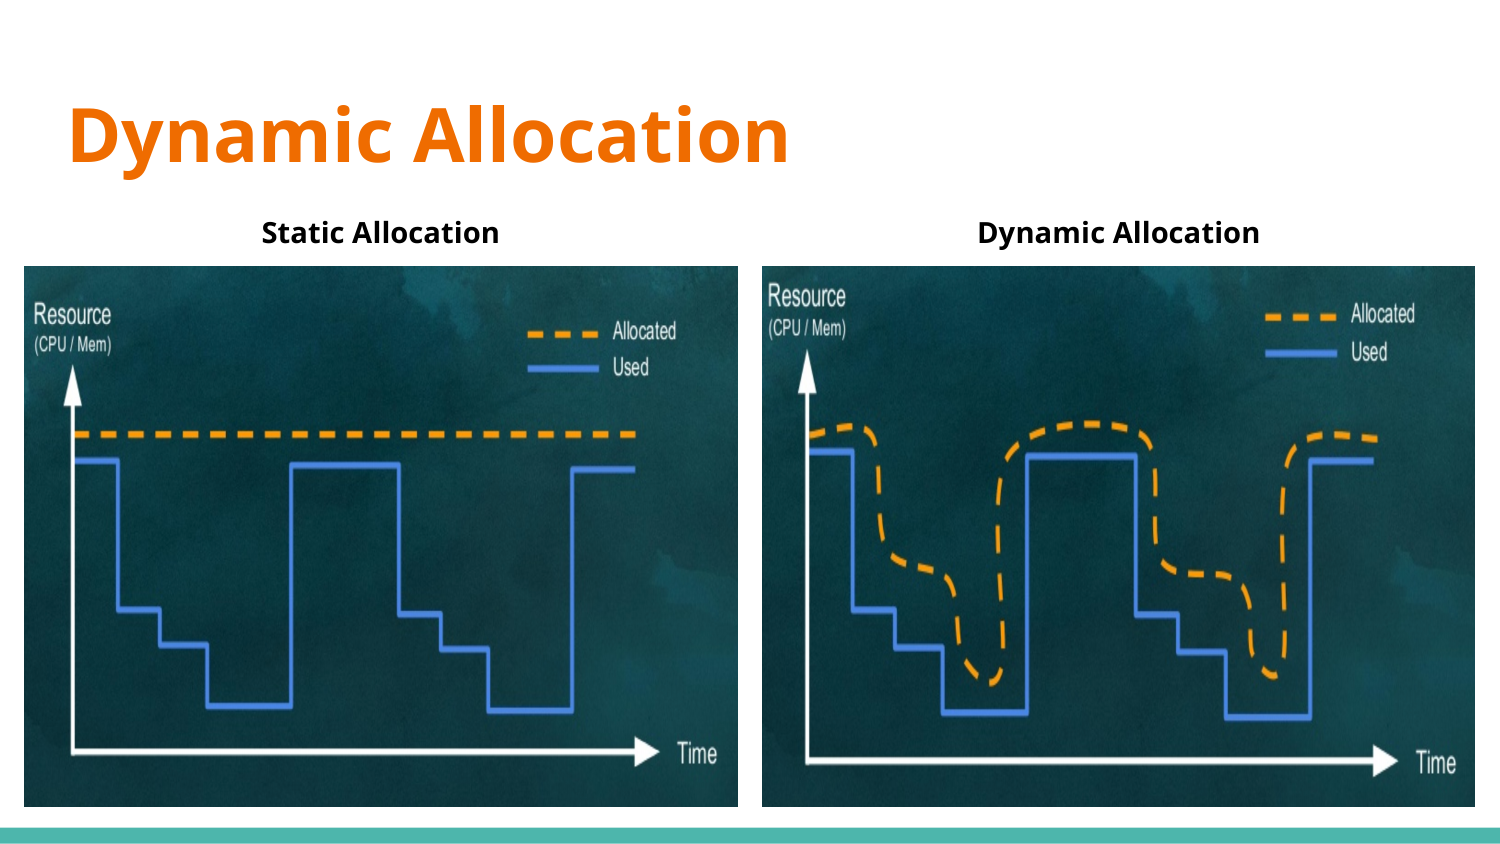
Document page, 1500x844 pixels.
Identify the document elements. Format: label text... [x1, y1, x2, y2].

picture [762, 266, 1476, 807]
picture [24, 266, 738, 807]
text_box Static Allocation [24, 199, 738, 257]
title Dynamic Allocation [51, 72, 1449, 189]
text_box Dynamic Allocation [762, 199, 1475, 257]
